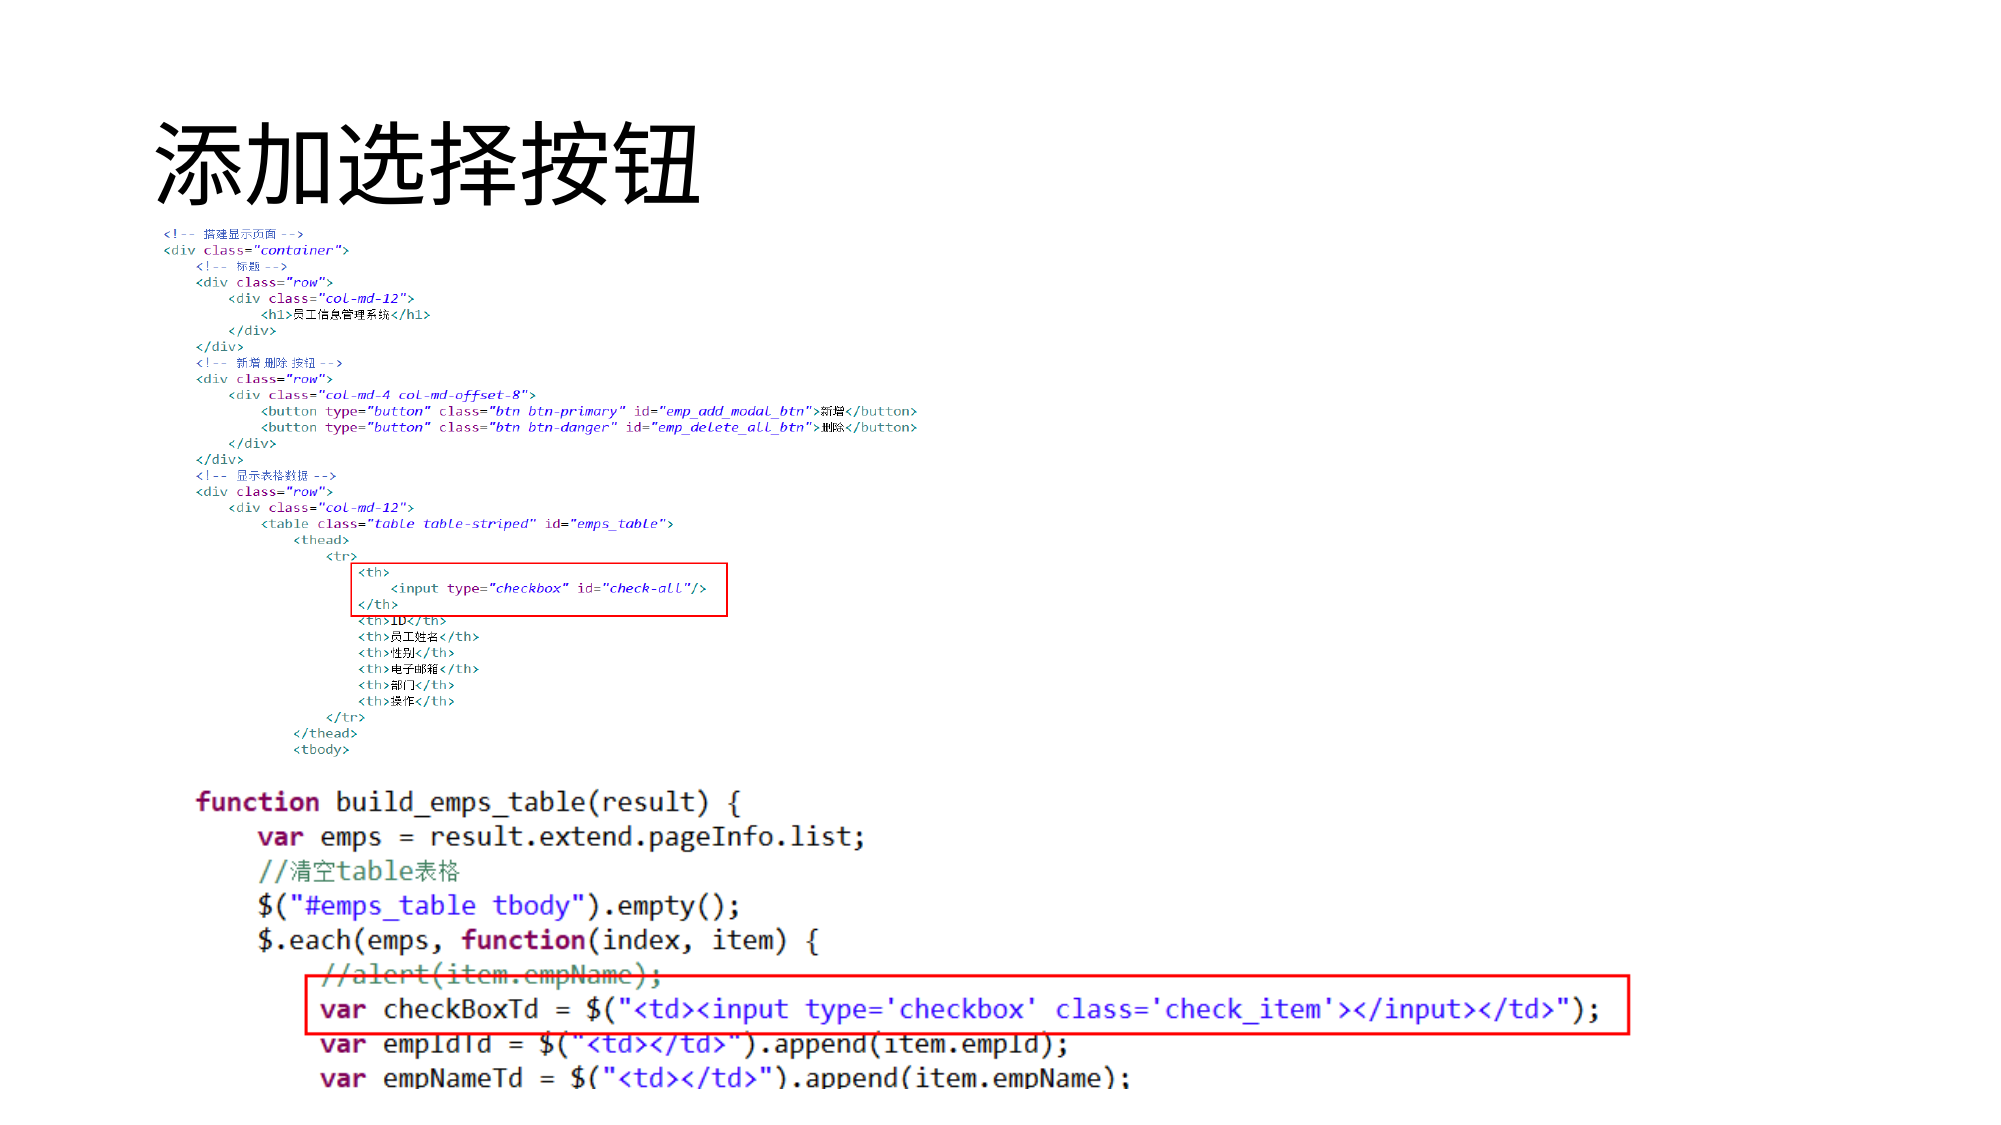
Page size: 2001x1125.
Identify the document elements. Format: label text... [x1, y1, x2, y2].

picture [172, 769, 1693, 1089]
title 添加选择按钮 [137, 59, 1863, 278]
picture [152, 224, 1000, 757]
